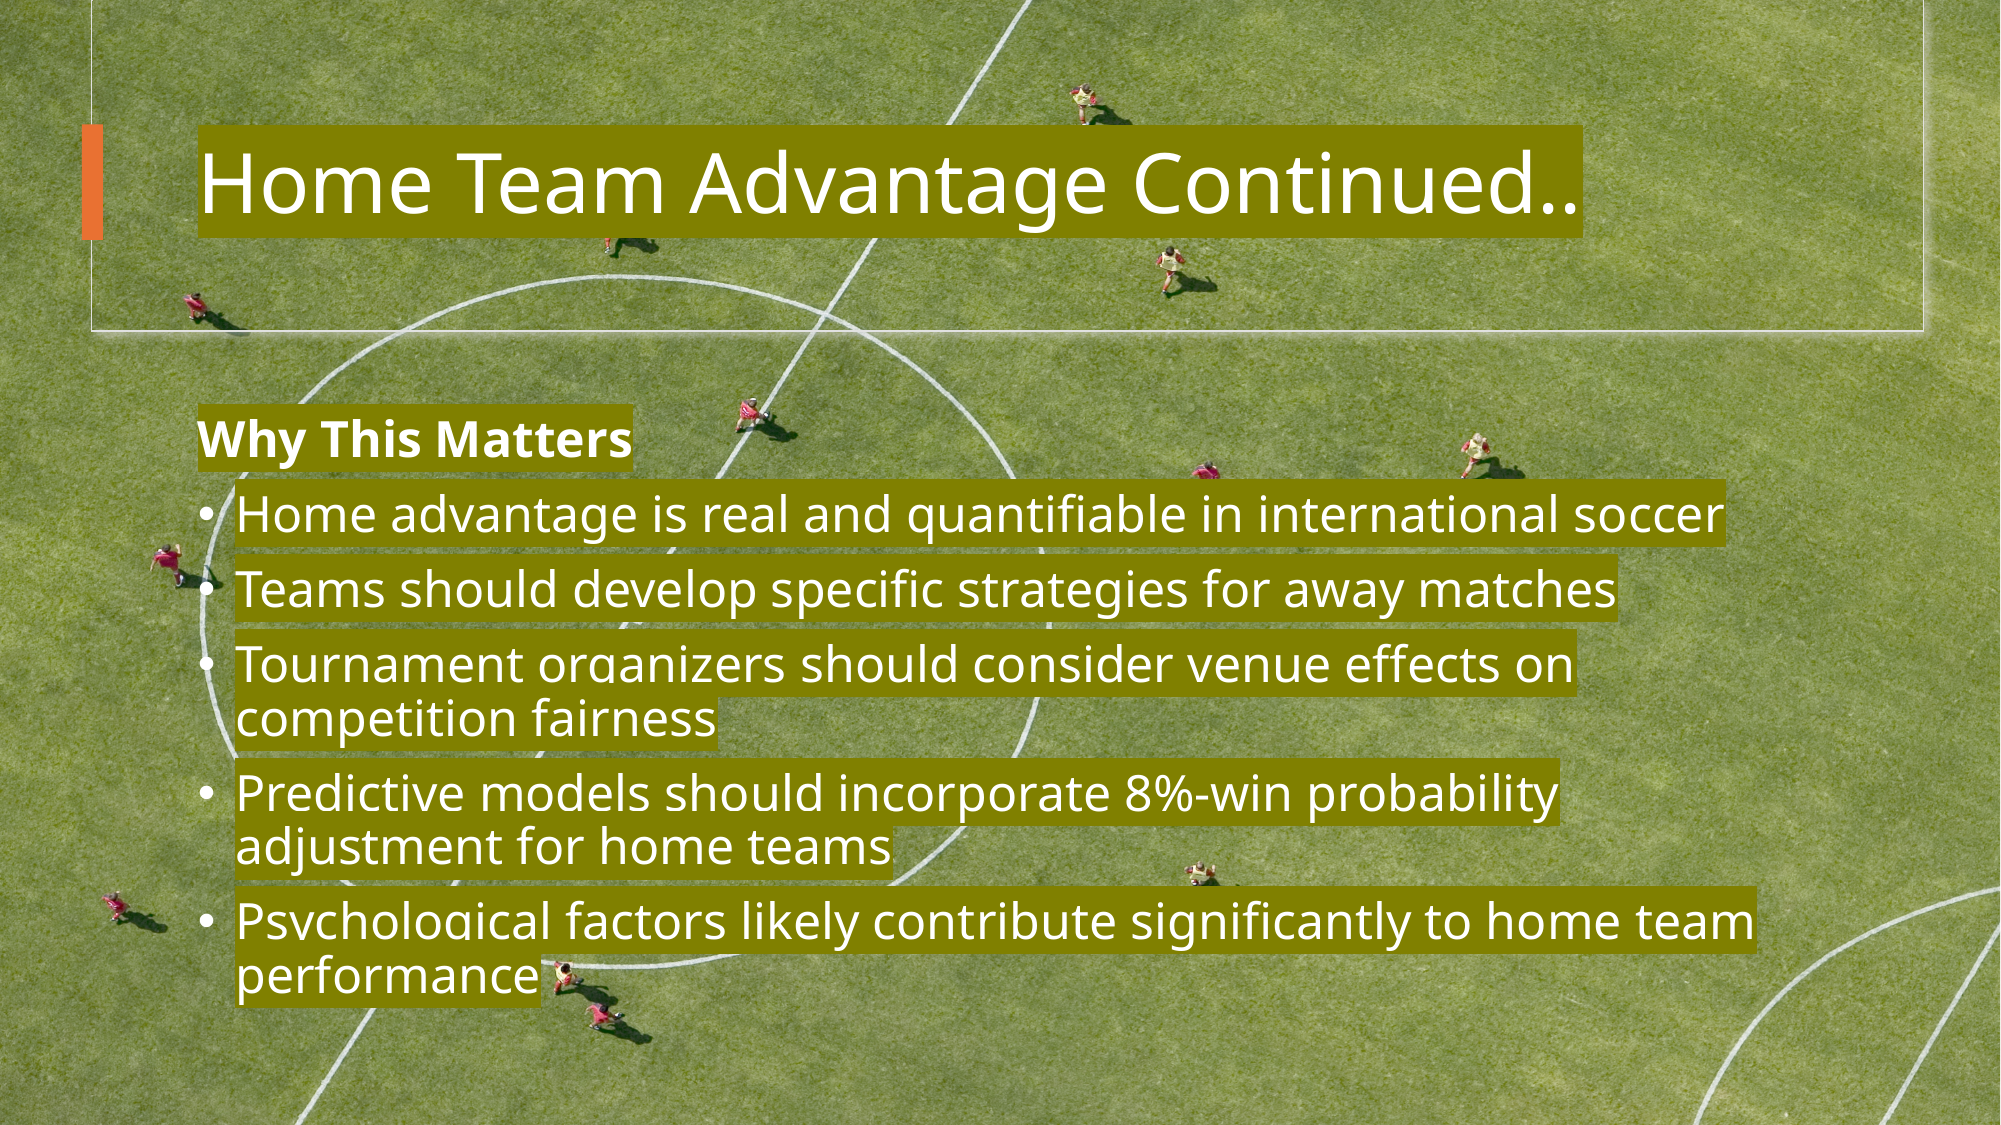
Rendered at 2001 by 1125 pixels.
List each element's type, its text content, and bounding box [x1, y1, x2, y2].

text_box [80, 123, 104, 241]
text_box [91, 0, 1924, 331]
title Home Team Advantage Continued.. [183, 90, 1851, 284]
list Why This Matters Home advantage is real and quantifiable in international soccer Teams should develop specific strategies for away matches Tournament organizers should consider venue effects on competition fairness Predictive models should incorporate 8%-win probability adjustment for home teams Psychological factors likely contribute significantly to home team performance [183, 407, 1851, 1014]
text_box [0, 0, 2000, 1125]
